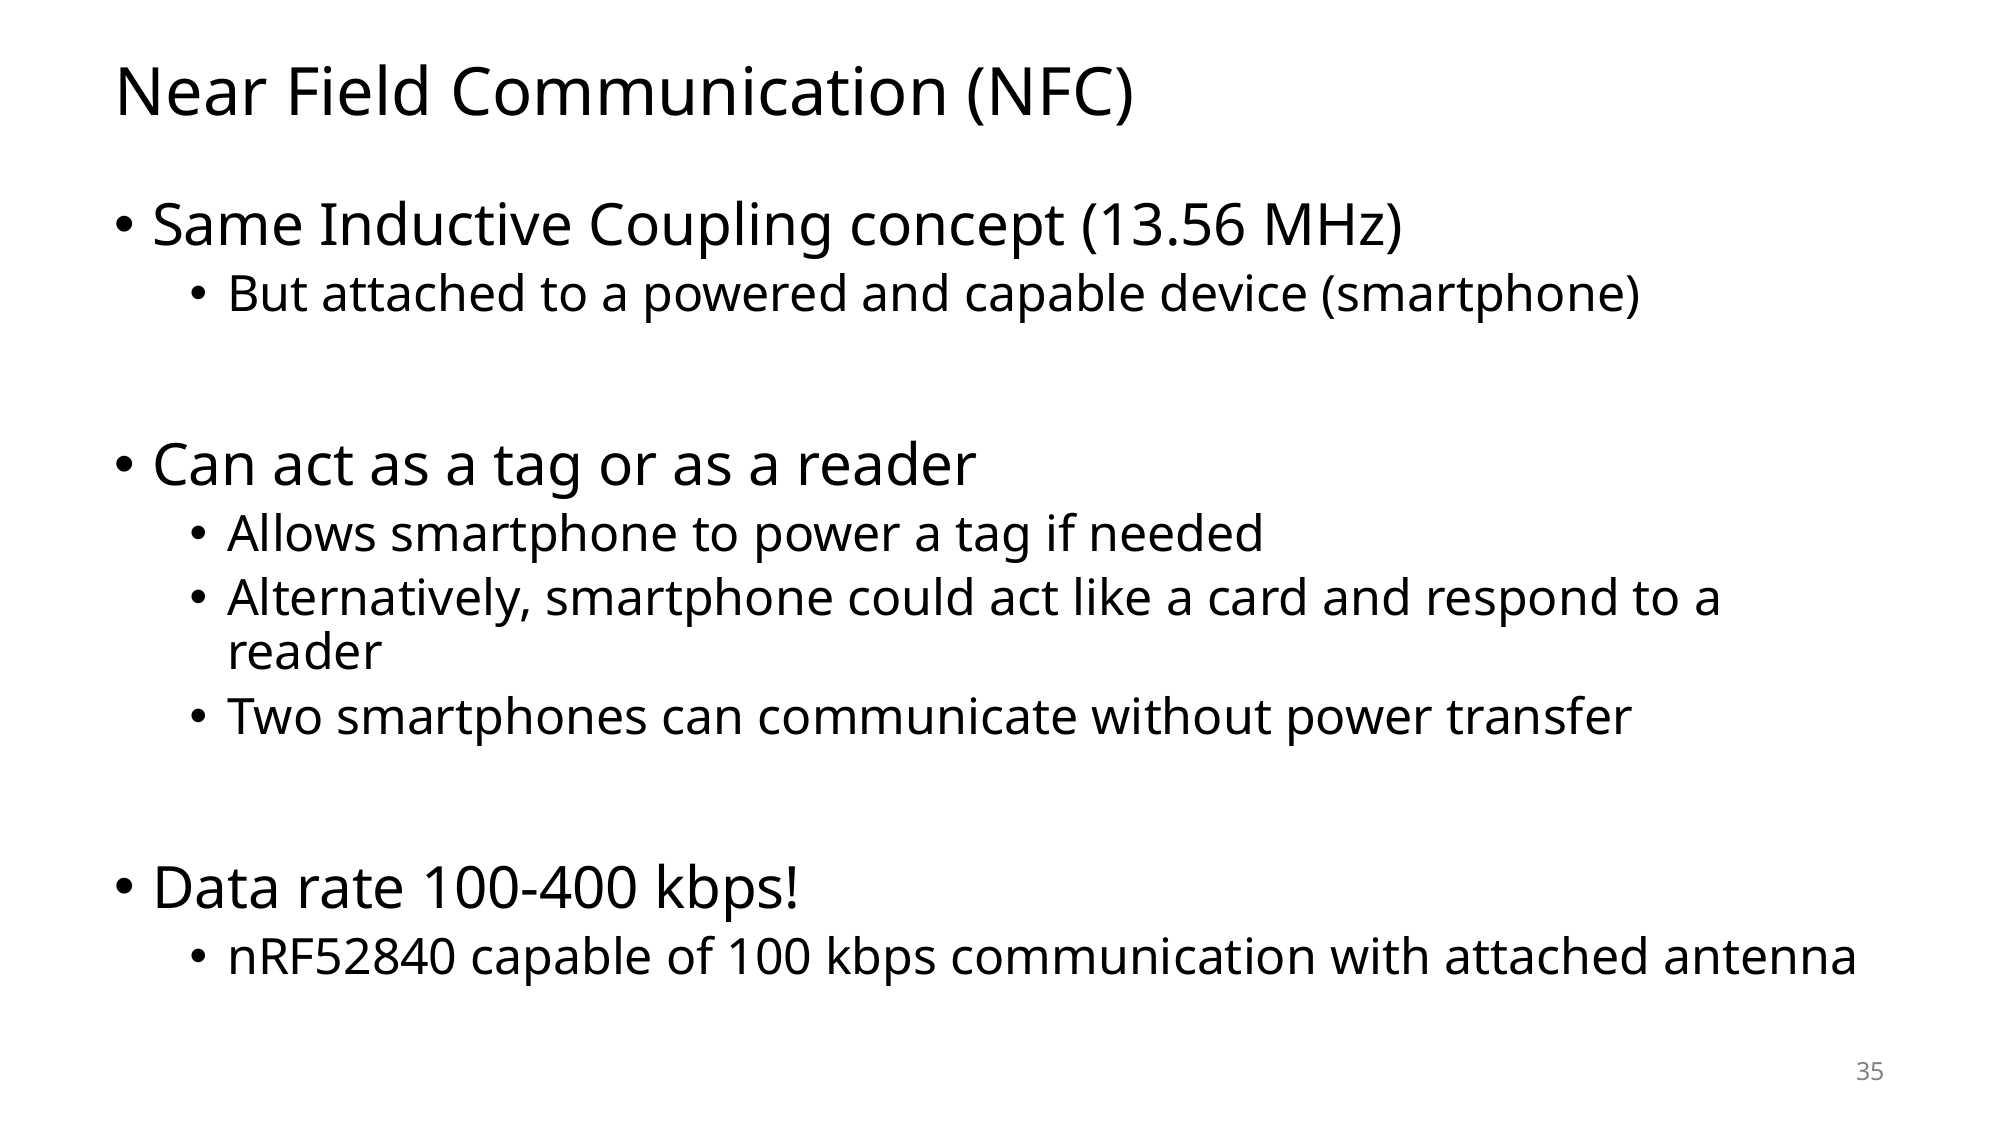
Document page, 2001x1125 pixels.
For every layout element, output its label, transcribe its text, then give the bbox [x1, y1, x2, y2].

slide_number 35 [1749, 1042, 1900, 1103]
list Same Inductive Coupling concept (13.56 MHz) But attached to a powered and capable device (smartphone) Can act as a tag or as a reader Allows smartphone to power a tag if needed Alternatively, smartphone could act like a card and respond to a reader Two smartphones can communicate without power transfer Data rate 100-400 kbps! nRF52840 capable of 100 kbps communication with attached antenna [99, 187, 1900, 1013]
title Near Field Communication (NFC) [99, 37, 1900, 150]
